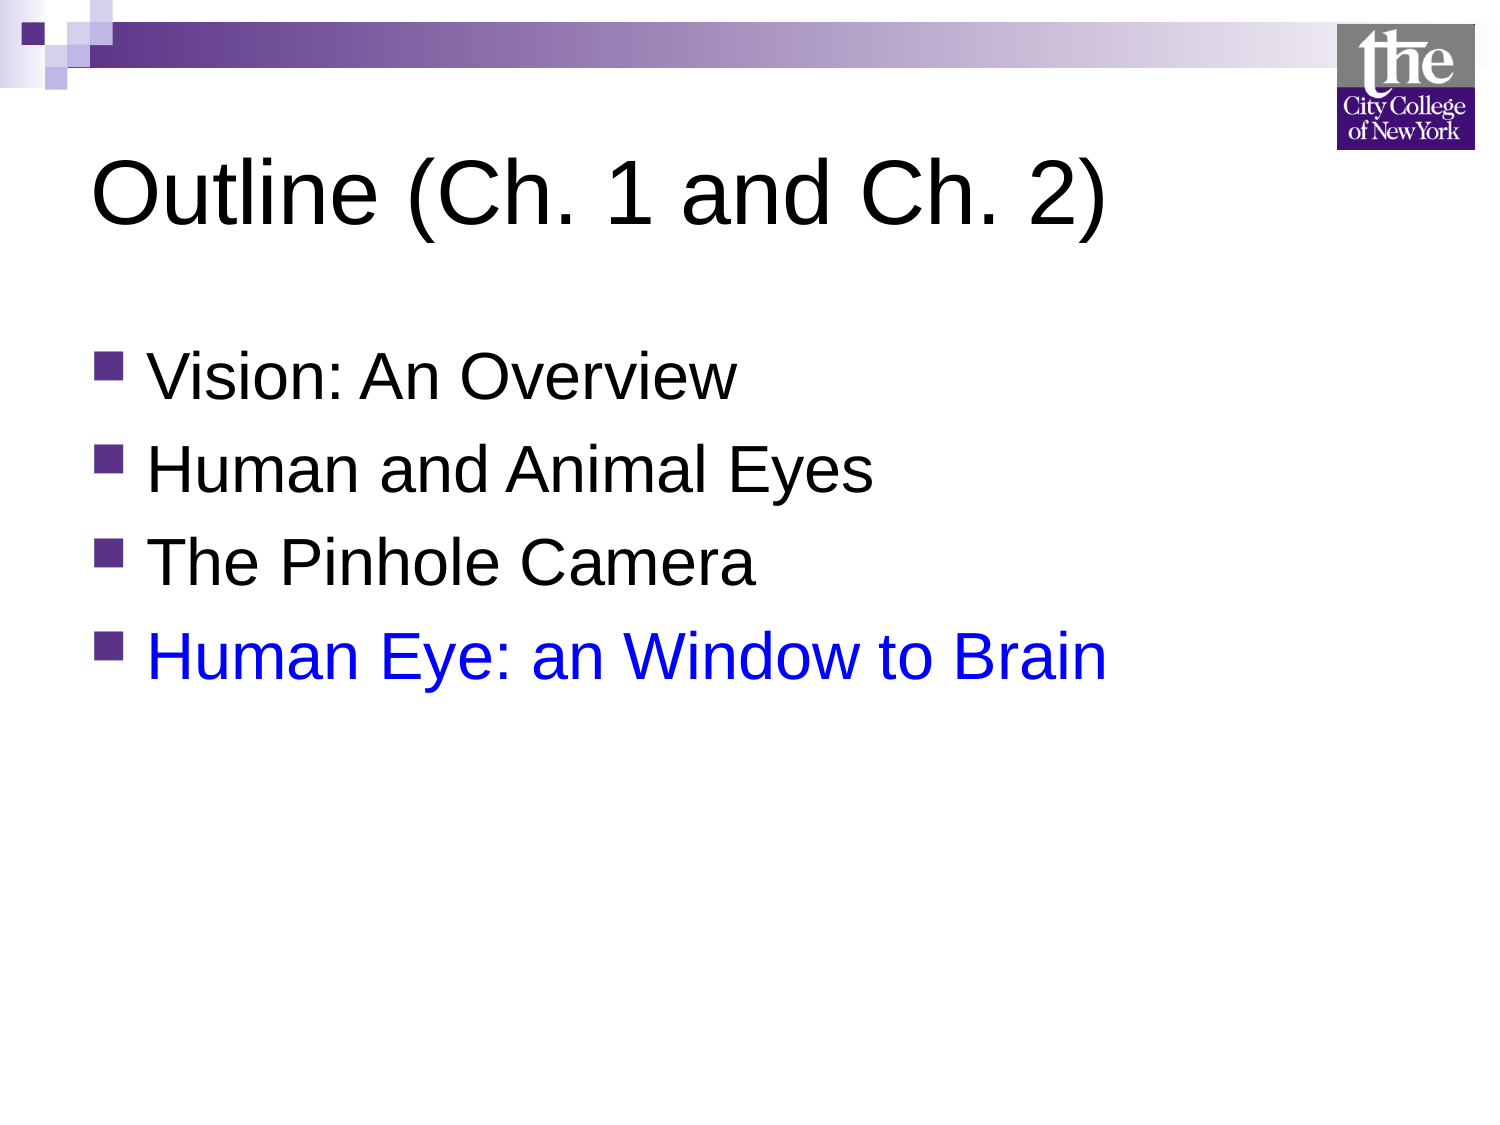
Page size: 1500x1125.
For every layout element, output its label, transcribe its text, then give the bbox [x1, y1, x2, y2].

list Vision: An Overview Human and Animal Eyes The Pinhole Camera Human Eye: an Window to Brain [74, 324, 1426, 963]
picture [1337, 24, 1475, 150]
title Outline (Ch. 1 and Ch. 2) [74, 74, 1426, 301]
